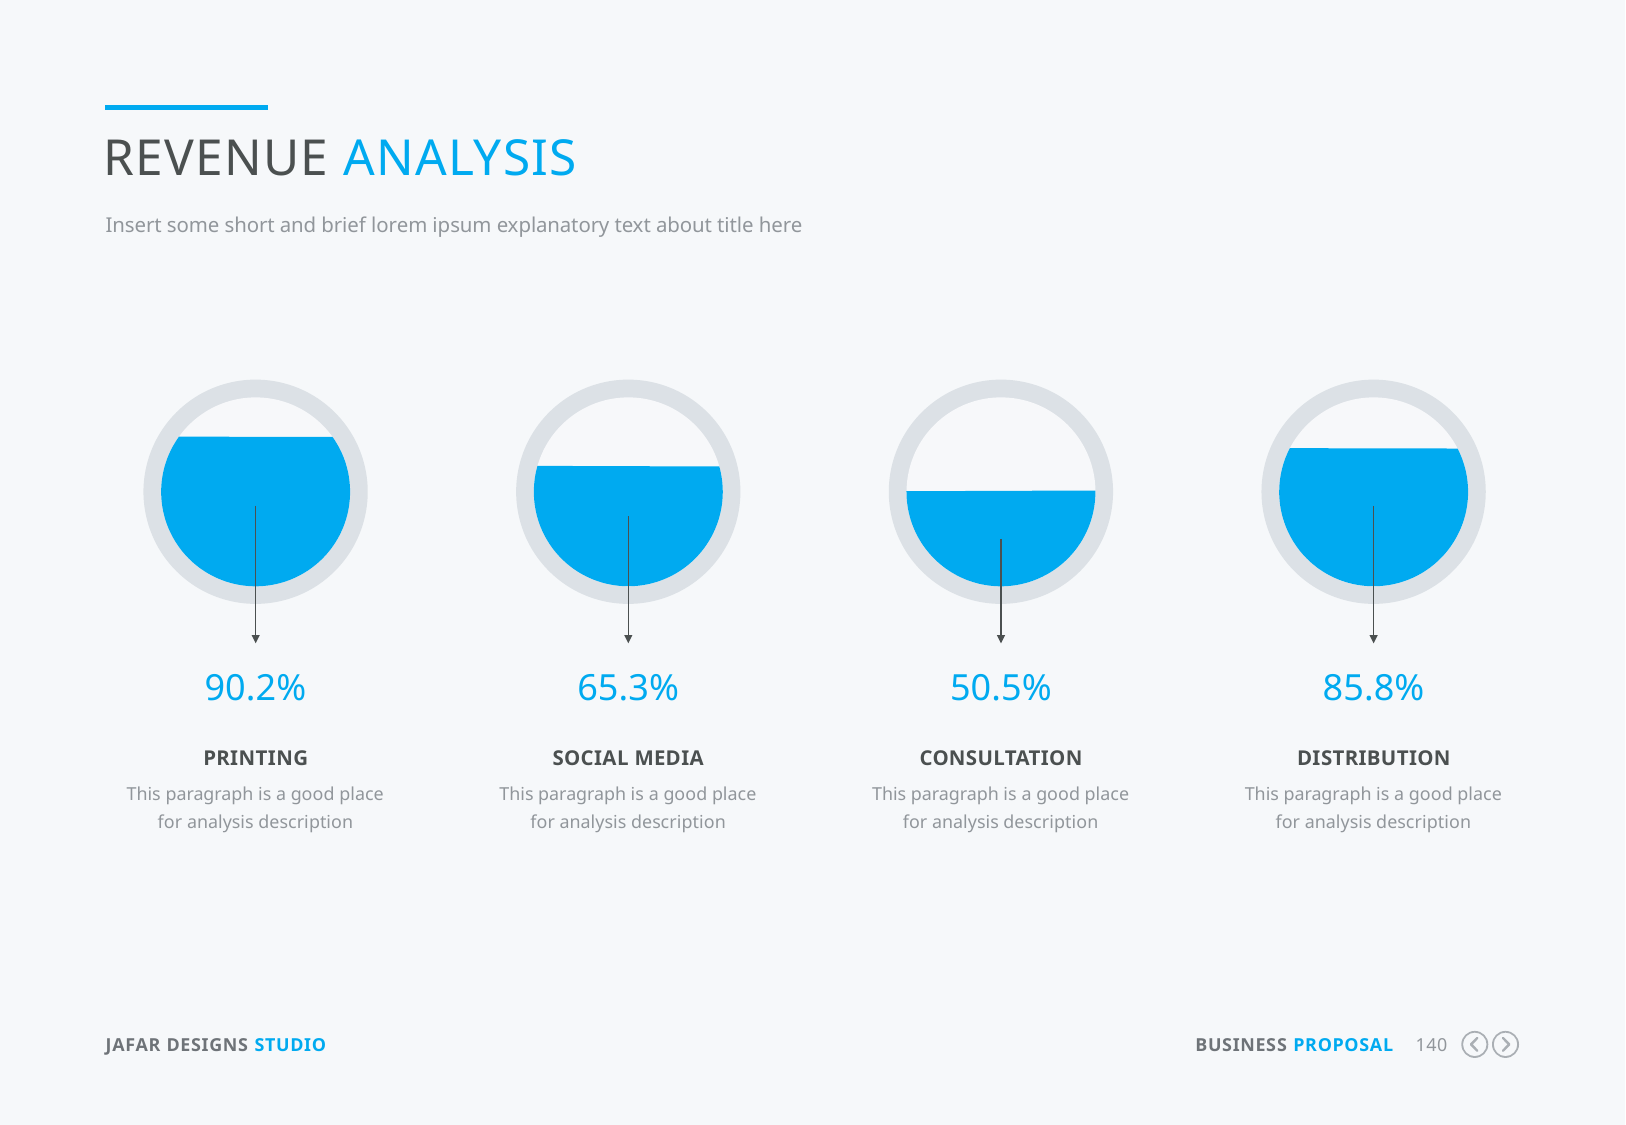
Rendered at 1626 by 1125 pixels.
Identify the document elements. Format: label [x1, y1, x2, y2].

text_box [121, 664, 390, 709]
text_box [494, 737, 763, 833]
text_box [866, 664, 1136, 709]
text_box [516, 379, 741, 644]
text_box [866, 737, 1136, 833]
text_box [888, 379, 1114, 644]
text_box [143, 379, 368, 644]
text_box [1239, 664, 1508, 709]
text_box [1261, 379, 1486, 644]
text_box [121, 737, 390, 833]
text_box [1239, 737, 1508, 833]
list [105, 209, 1519, 241]
list [103, 125, 1518, 188]
text_box [494, 664, 763, 709]
